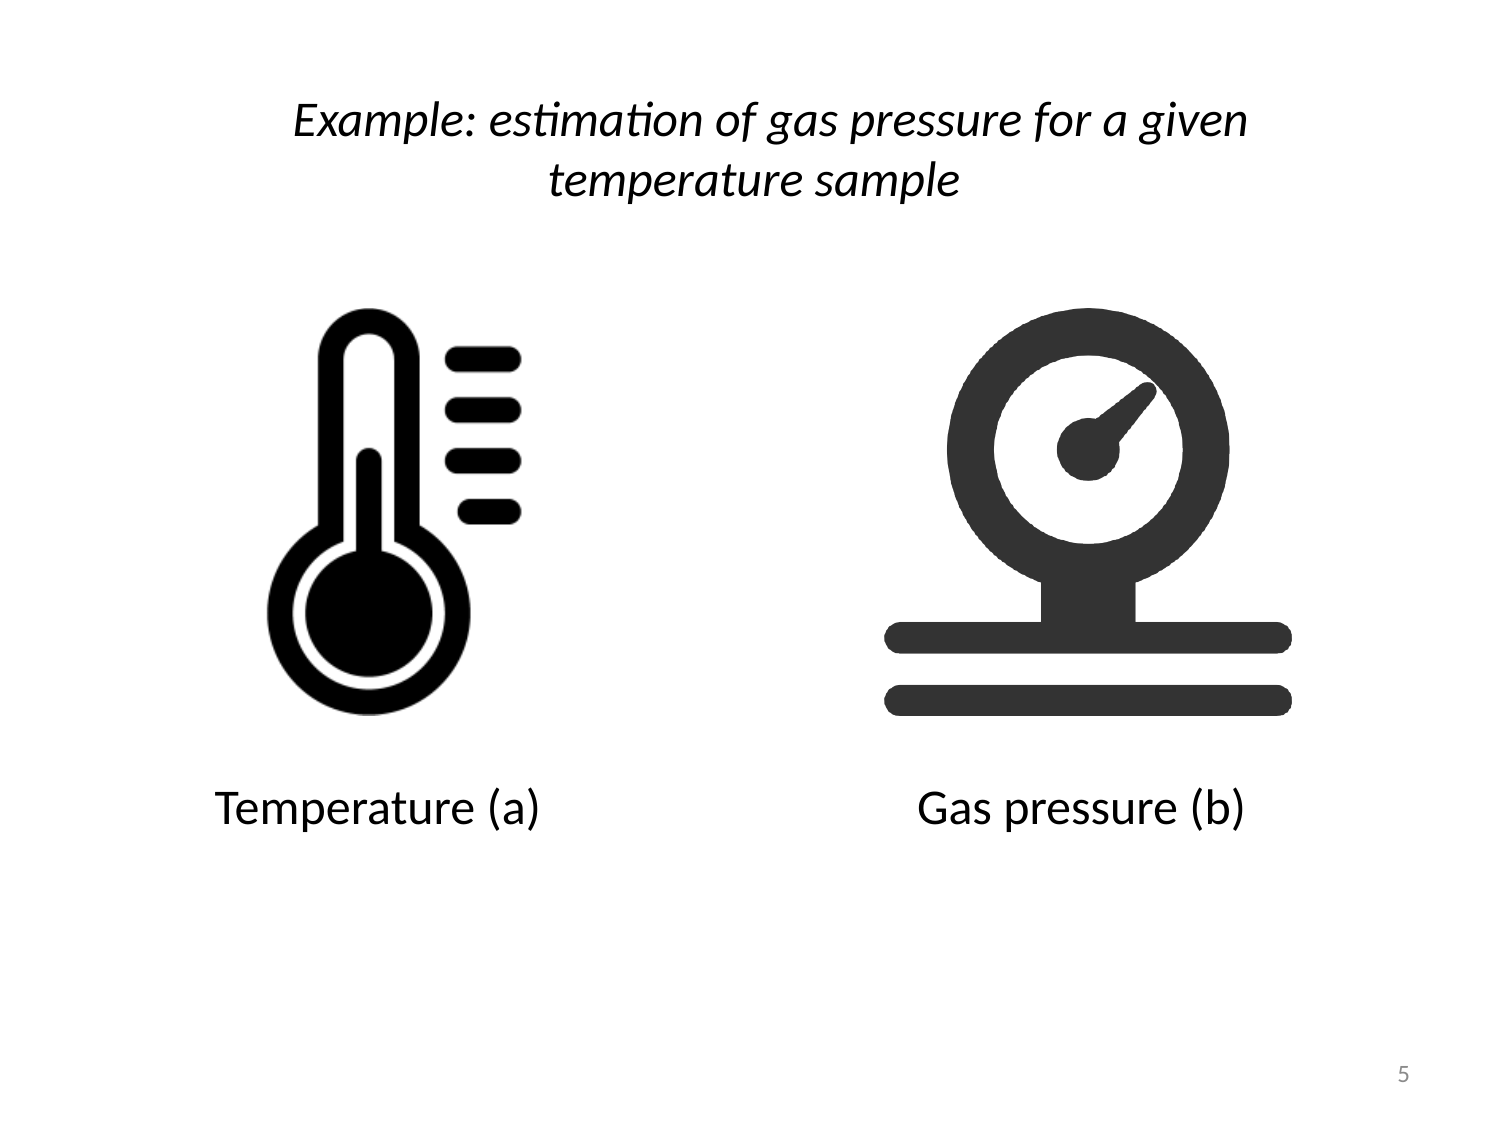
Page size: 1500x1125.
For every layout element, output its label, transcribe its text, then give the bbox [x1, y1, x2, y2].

text_box Gas pressure (b) [851, 767, 1312, 842]
text_box Temperature (a) [148, 767, 608, 842]
text_box Example: estimation of gas pressure for a given temperature sample [191, 78, 1351, 214]
slide_number 5 [1074, 1042, 1425, 1103]
picture [884, 308, 1292, 716]
picture [190, 308, 598, 716]
